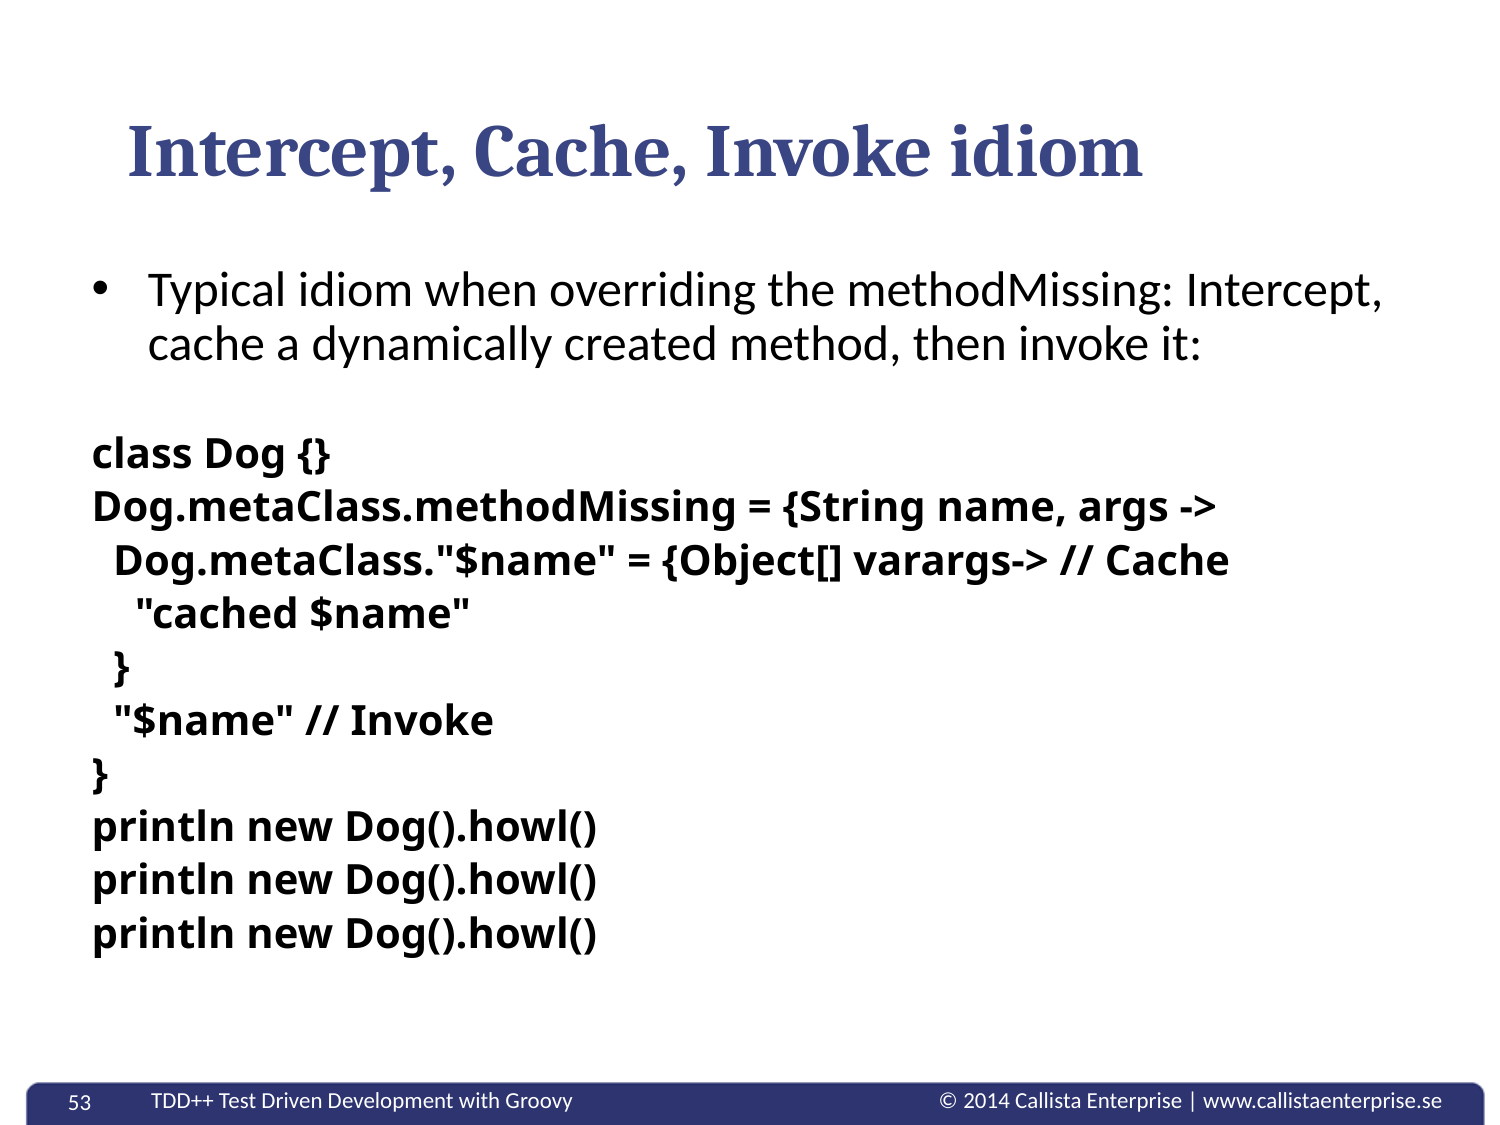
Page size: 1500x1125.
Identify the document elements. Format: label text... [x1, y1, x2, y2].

picture [0, 0, 1500, 1125]
title Intercept, Cache, Invoke idiom [112, 93, 1388, 219]
list Typical idiom when overriding the methodMissing: Intercept, cache a dynamically created method, then invoke it: class Dog {} Dog.metaClass.methodMissing = {String name, args -> Dog.metaClass."$name" = {Object[] varargs-> // Cache "cached $name" } "$name" // Invoke } println new Dog().howl() println new Dog().howl() println new Dog().howl() [76, 255, 1483, 1024]
